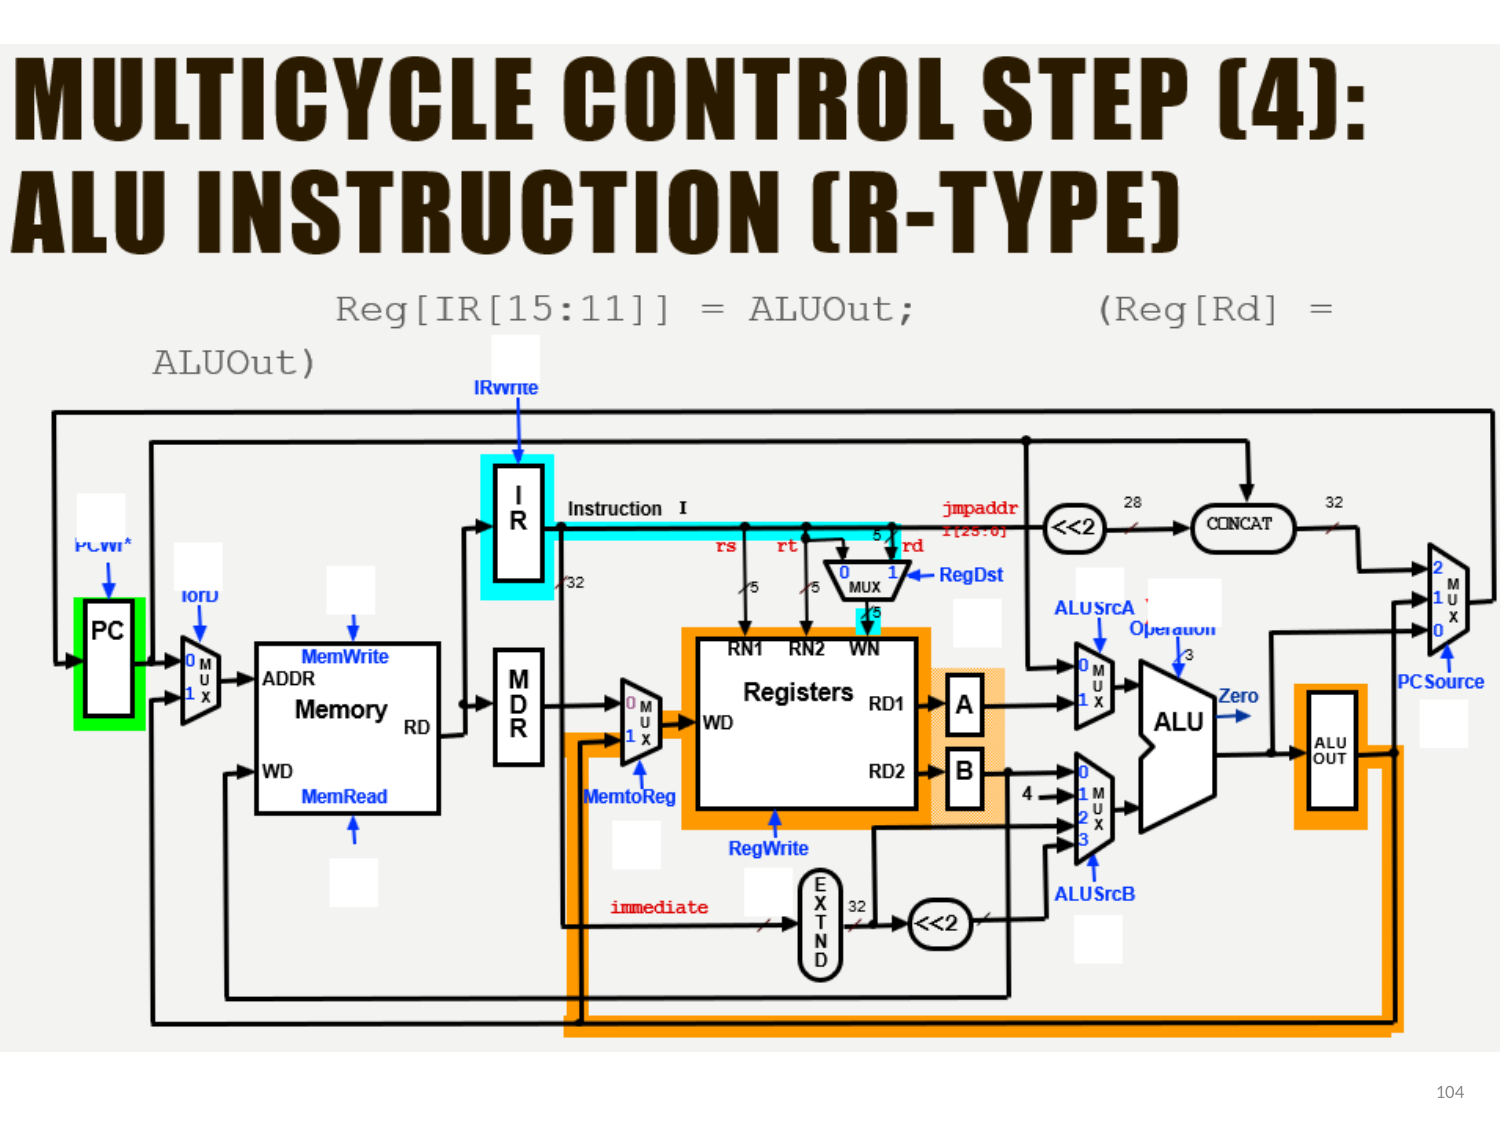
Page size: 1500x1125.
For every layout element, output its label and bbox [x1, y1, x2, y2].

picture [0, 44, 1500, 1052]
